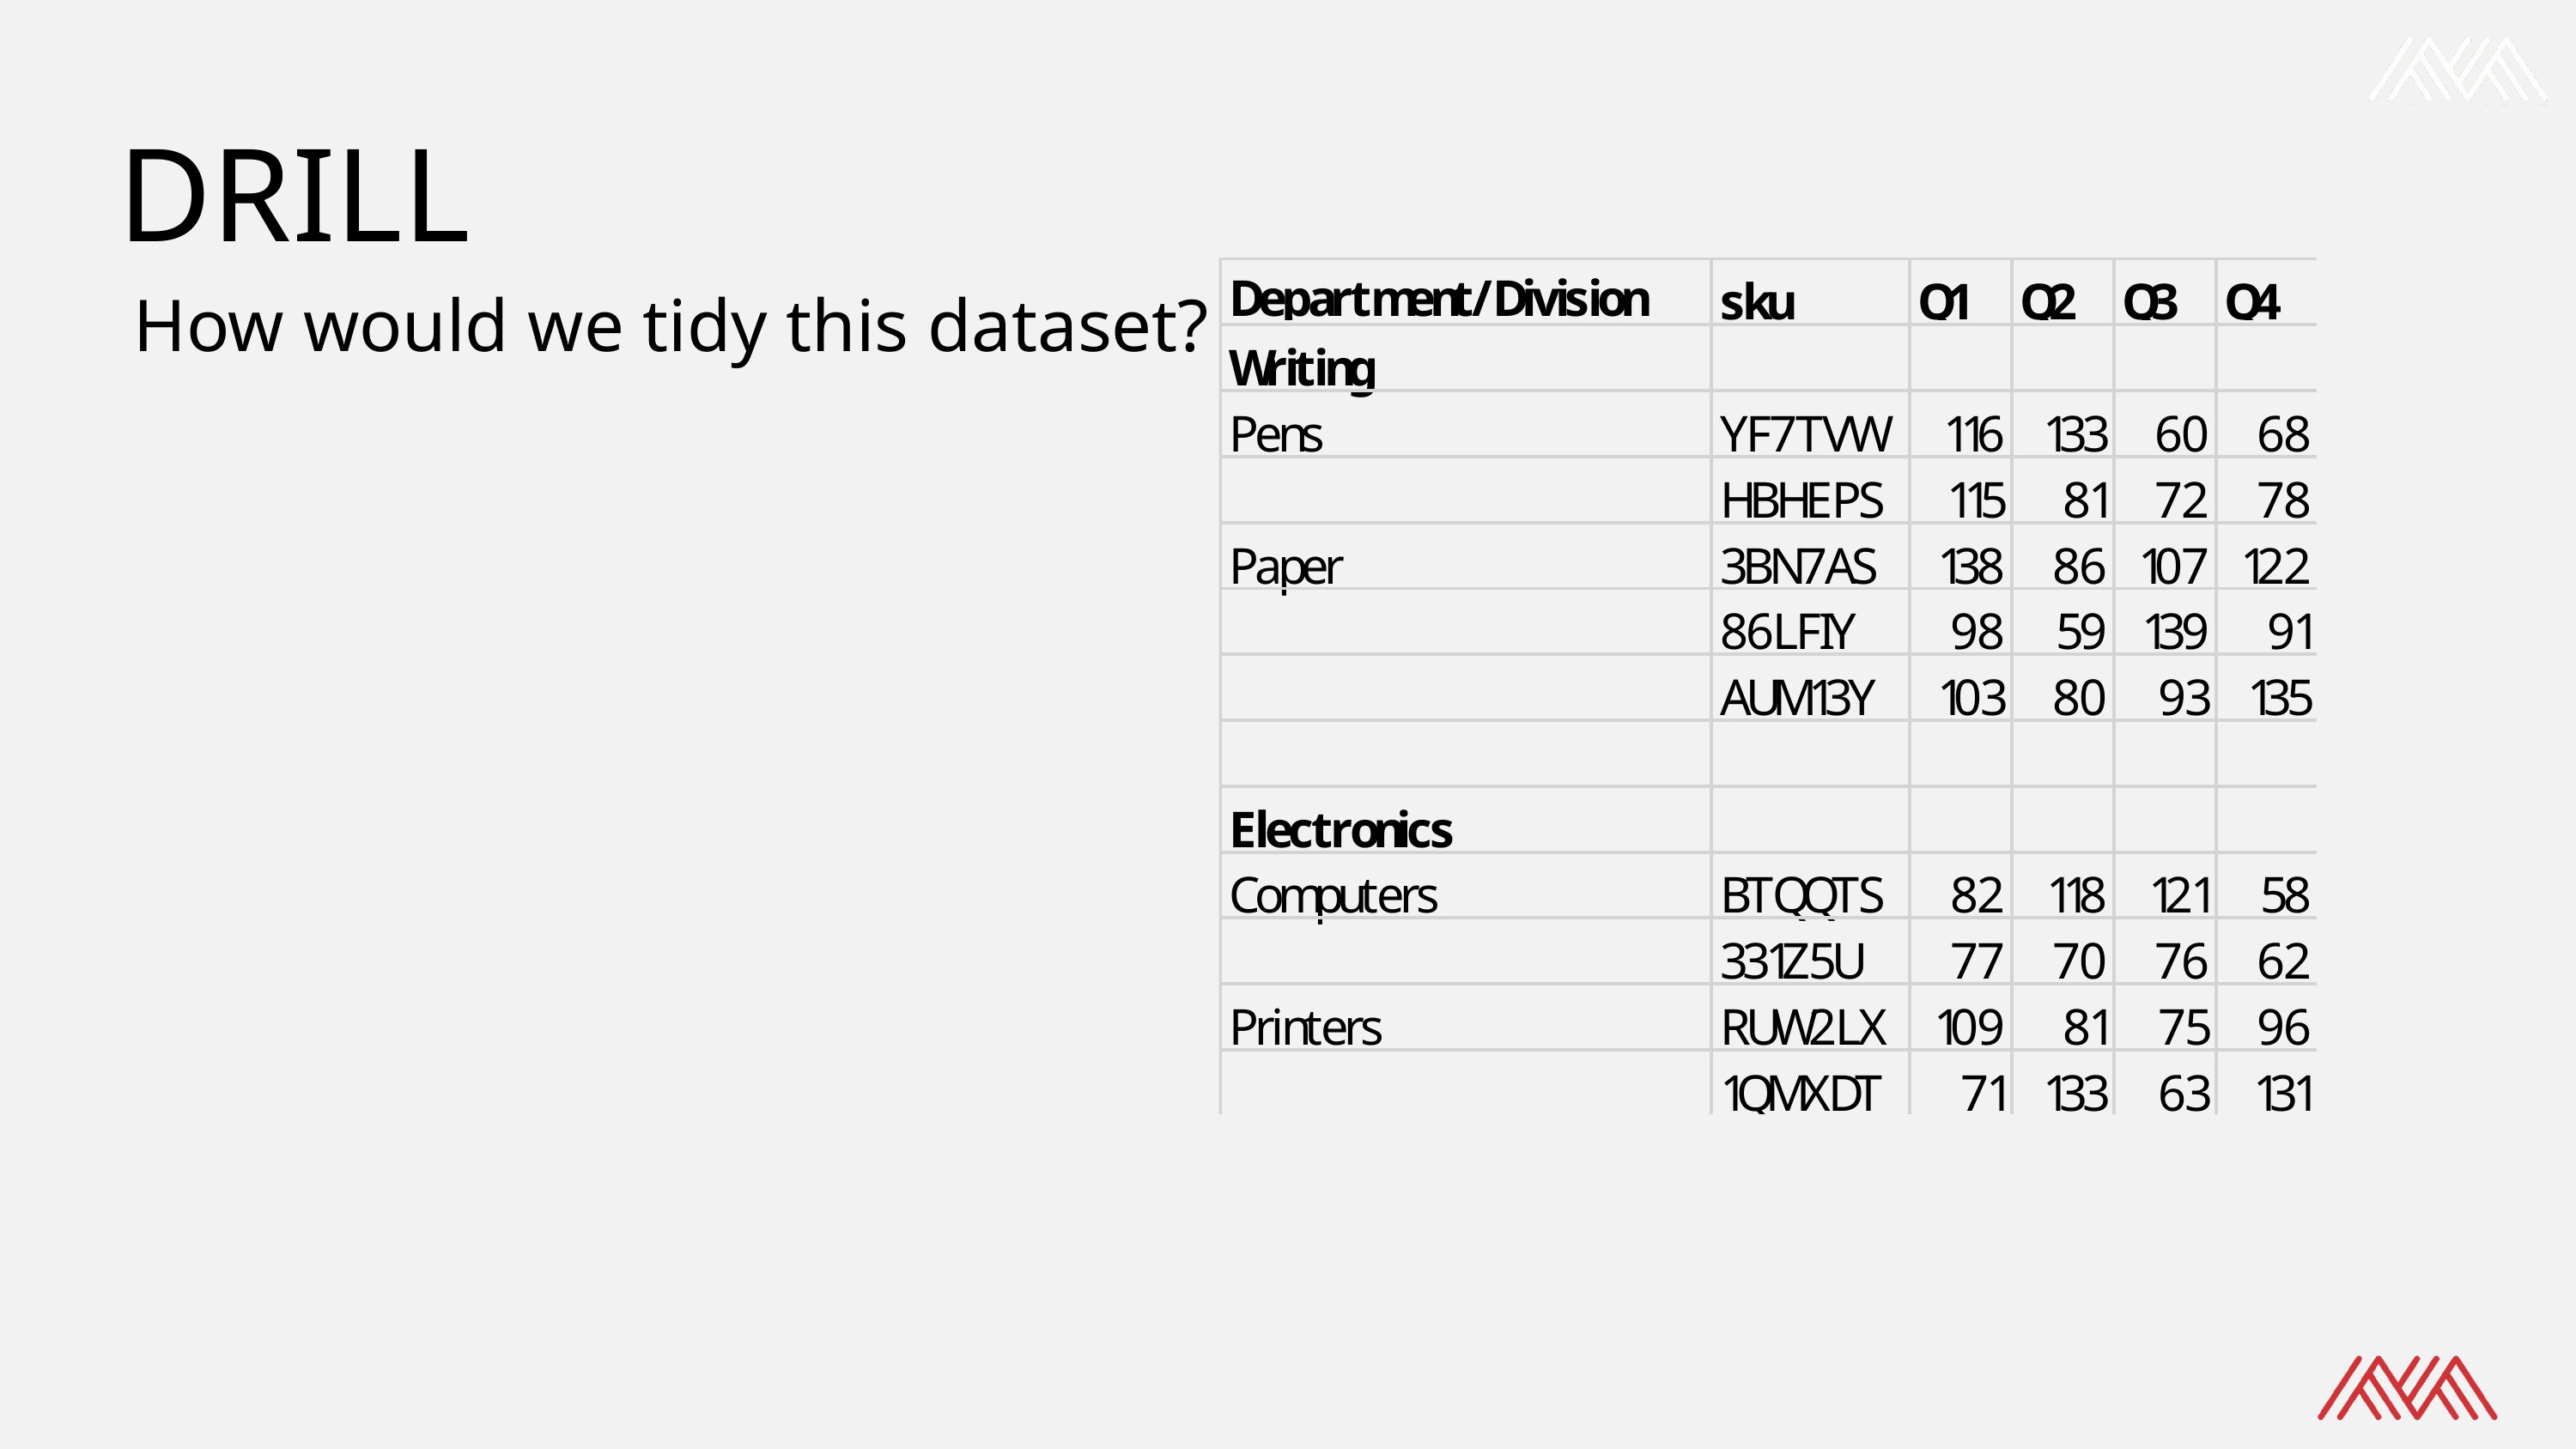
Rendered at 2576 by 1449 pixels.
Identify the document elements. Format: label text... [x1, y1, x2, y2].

picture [1218, 257, 2320, 1119]
text_box How would we tidy this dataset? [120, 273, 1214, 373]
picture [2266, 1304, 2551, 1422]
picture [2318, 0, 2576, 194]
text_box DRILL [118, 87, 2320, 268]
